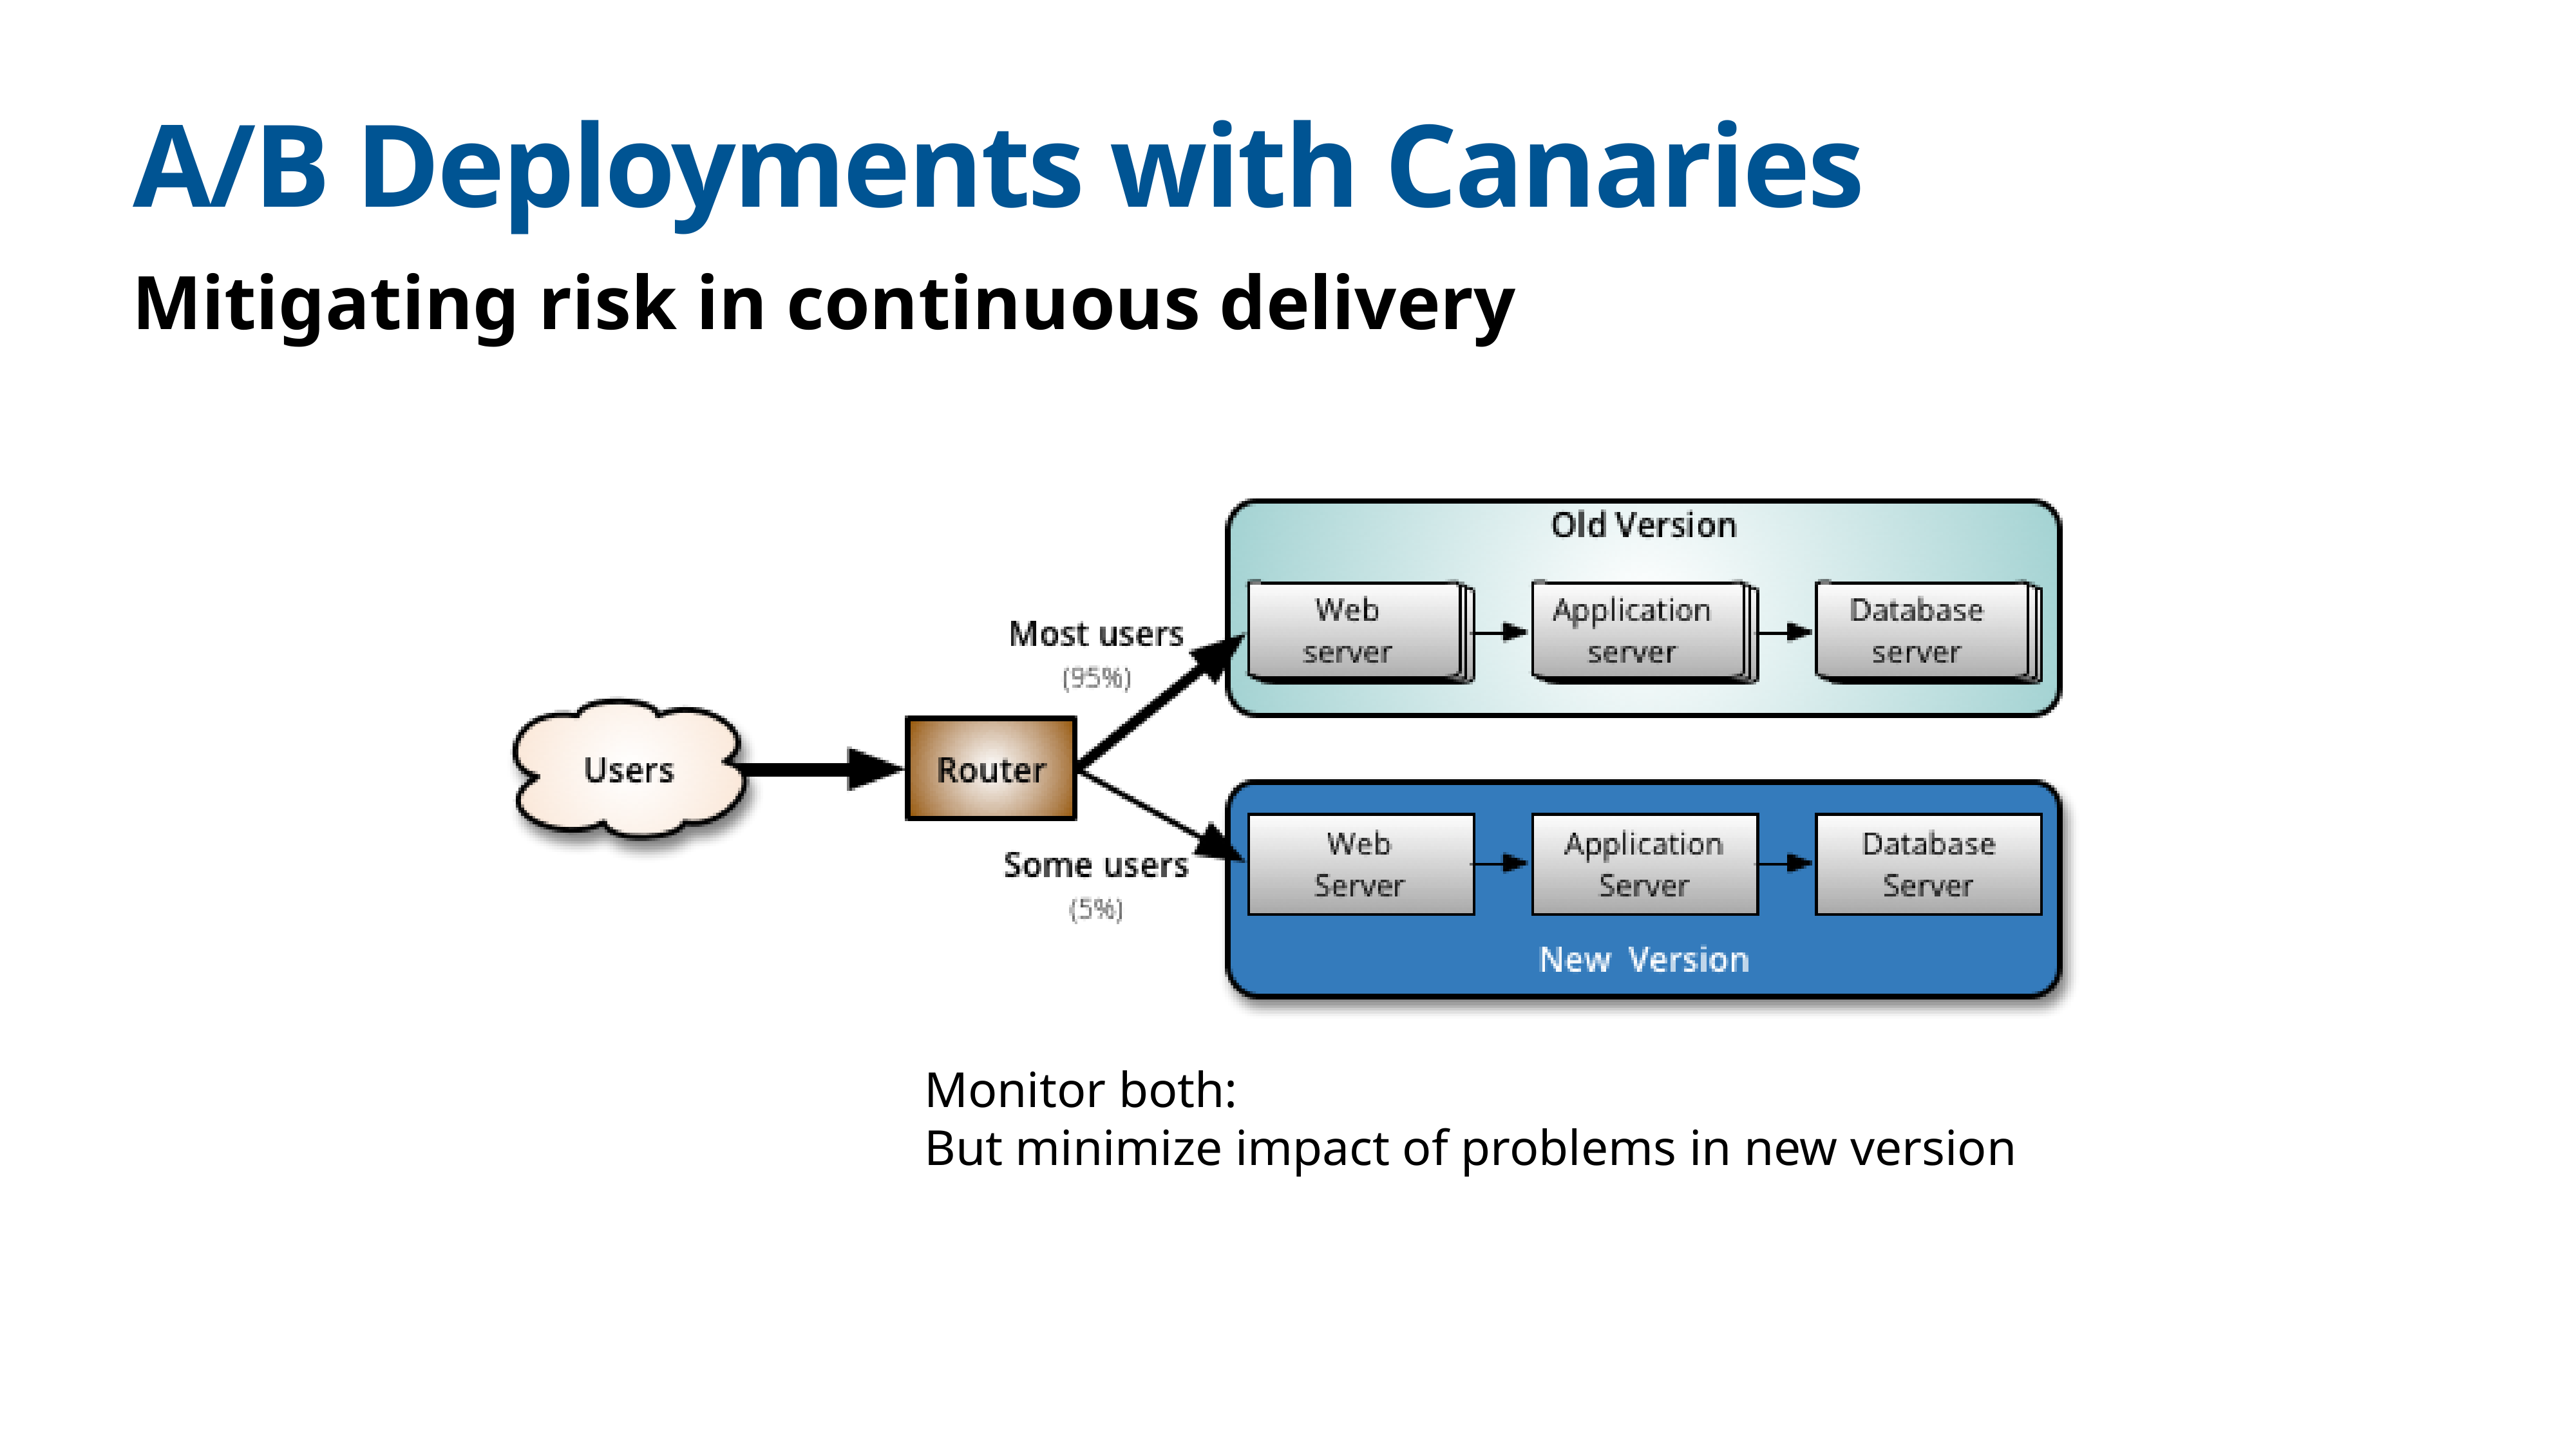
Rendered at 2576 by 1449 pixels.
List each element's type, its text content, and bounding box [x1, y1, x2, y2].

text_box Monitor both: But minimize impact of problems in new version [916, 1056, 2025, 1183]
list Mitigating risk in continuous delivery [127, 250, 2449, 350]
title A/B Deployments with Canaries [127, 113, 2449, 250]
picture [463, 471, 2113, 1056]
